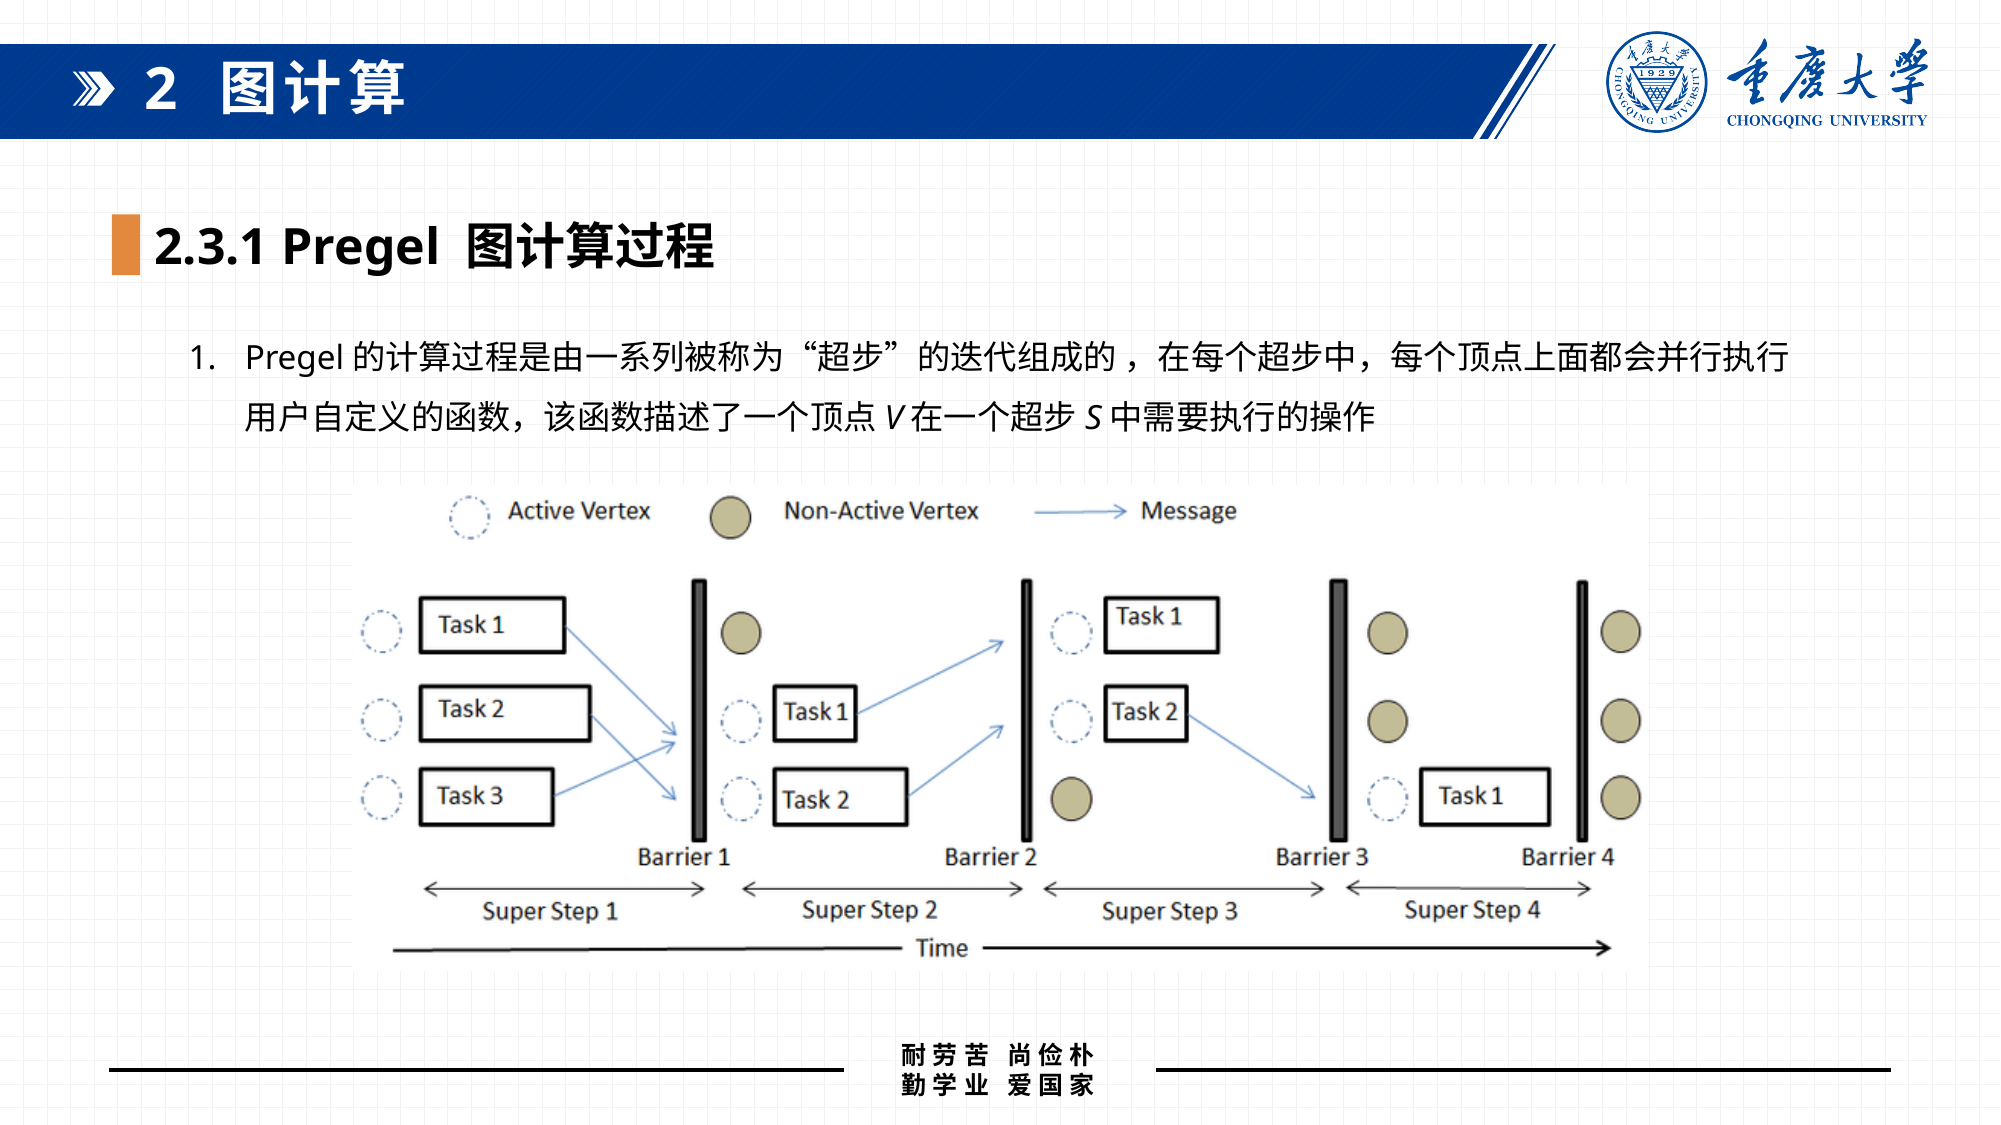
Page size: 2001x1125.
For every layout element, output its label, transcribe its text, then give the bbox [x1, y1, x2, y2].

picture [1606, 31, 1928, 133]
list 2.3.1 Pregel 图计算过程 [139, 213, 1891, 275]
text_box Pregel的计算过程是由一系列被称为“超步”的迭代组成的 ，在每个超步中，每个顶点上面都会并行执行用户自定义的函数，该函数描述了一个顶点V在一个超步S中需要执行的操作 [173, 308, 1826, 444]
picture [352, 485, 1648, 971]
list 2 图计算 [108, 51, 1356, 136]
